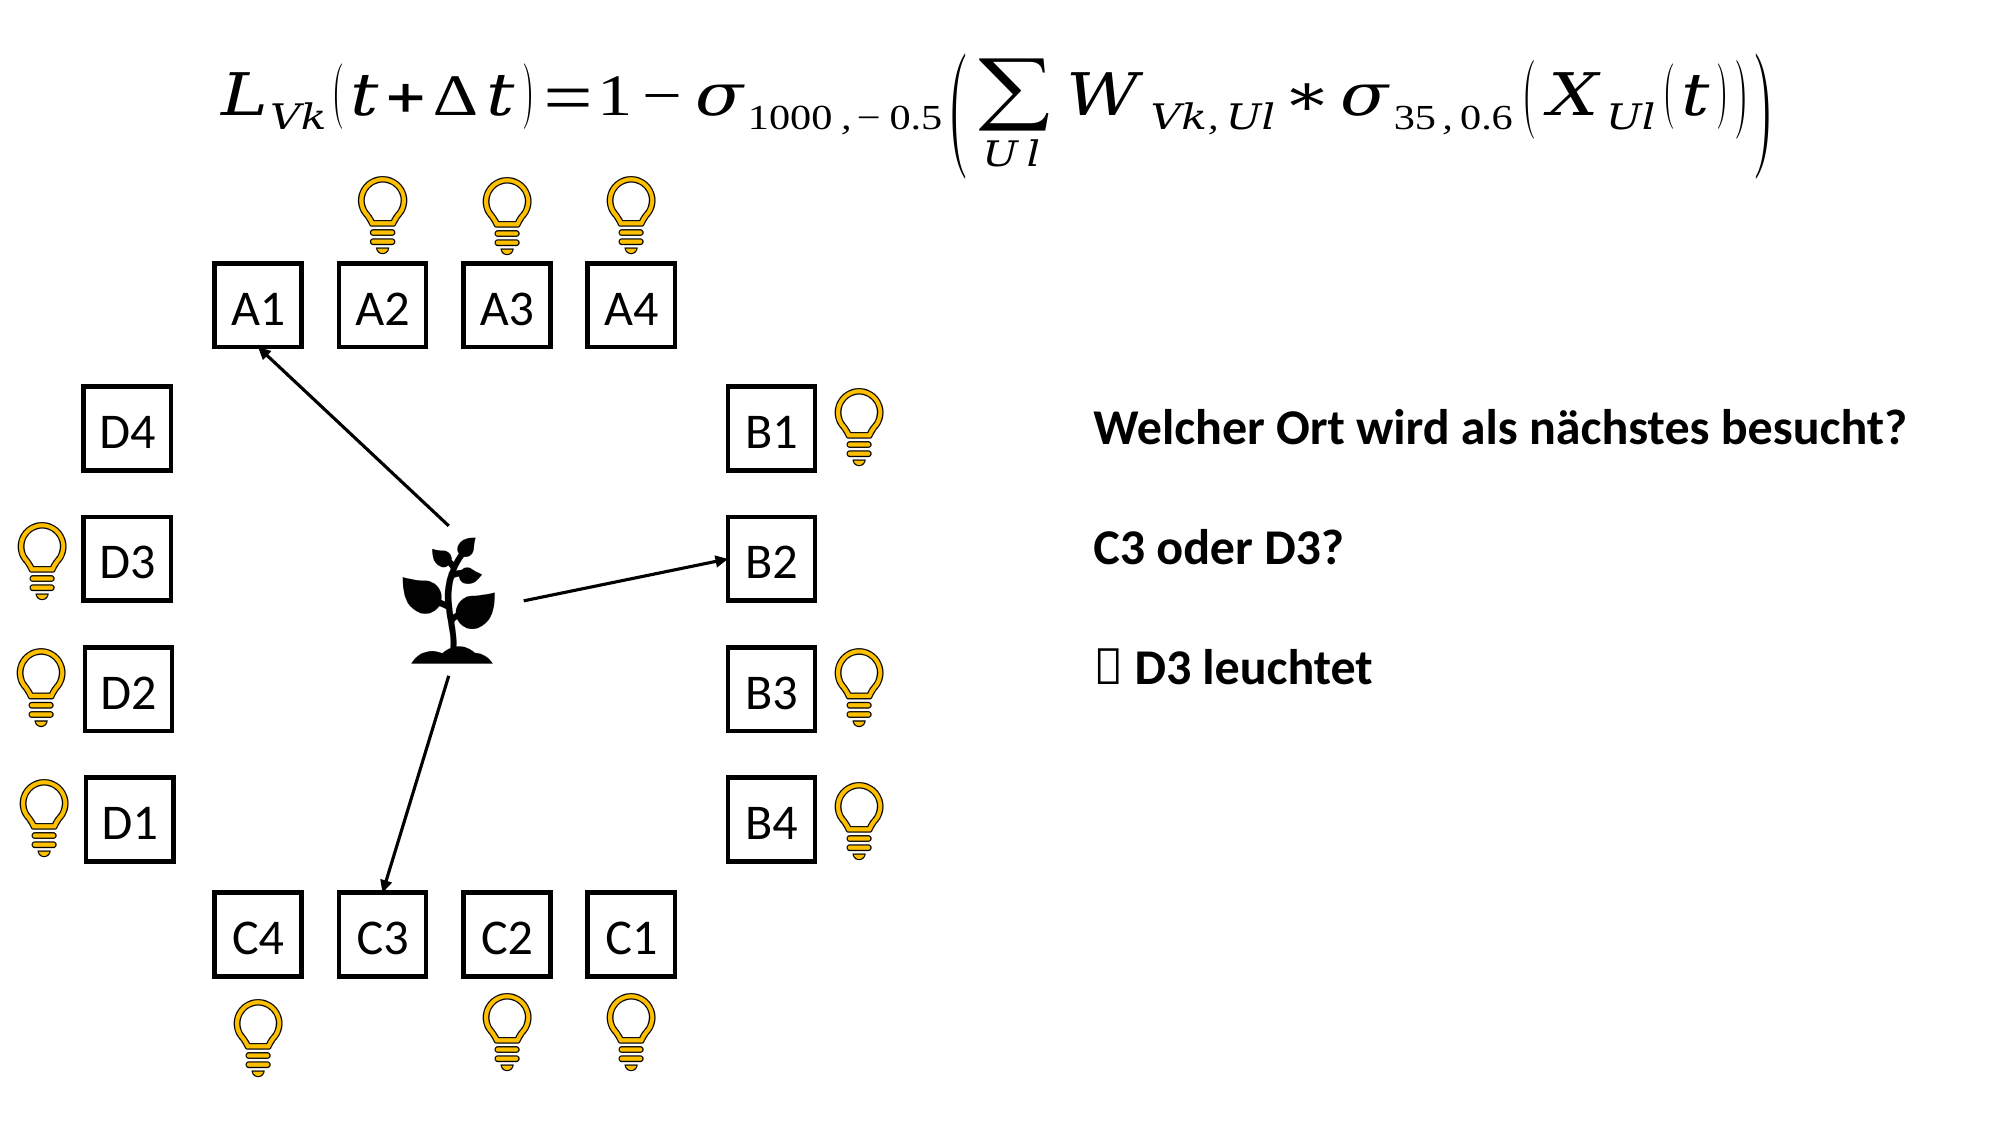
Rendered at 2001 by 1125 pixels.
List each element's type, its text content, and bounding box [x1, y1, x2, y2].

picture [463, 172, 551, 260]
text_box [523, 558, 728, 601]
text_box A2 [338, 262, 427, 346]
text_box C3 [338, 892, 427, 977]
picture [463, 988, 551, 1076]
text_box A4 [587, 262, 676, 348]
text_box C2 [462, 892, 552, 977]
text_box B2 [727, 516, 816, 602]
text_box D2 [85, 646, 173, 732]
text_box A1 [214, 262, 303, 348]
picture [0, 643, 85, 732]
picture [815, 777, 903, 866]
text_box A3 [462, 262, 552, 348]
text_box B3 [727, 646, 815, 732]
text_box D3 [83, 516, 172, 602]
text_box B4 [727, 777, 815, 863]
text_box D4 [83, 386, 172, 471]
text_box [382, 675, 449, 893]
picture [587, 988, 675, 1076]
text_box B1 [727, 386, 815, 471]
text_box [258, 346, 449, 526]
picture [214, 994, 302, 1082]
text_box D1 [85, 777, 174, 863]
text_box C1 [587, 892, 676, 977]
picture [0, 517, 87, 605]
picture [338, 171, 427, 259]
picture [587, 171, 675, 259]
picture [815, 383, 903, 471]
picture [815, 643, 903, 732]
picture [0, 774, 88, 862]
text_box Welcher Ort wird als nächstes besucht? C3 oder D3?  D3 leuchtet [1078, 386, 1923, 702]
picture [373, 525, 524, 676]
text_box C4 [214, 892, 303, 977]
